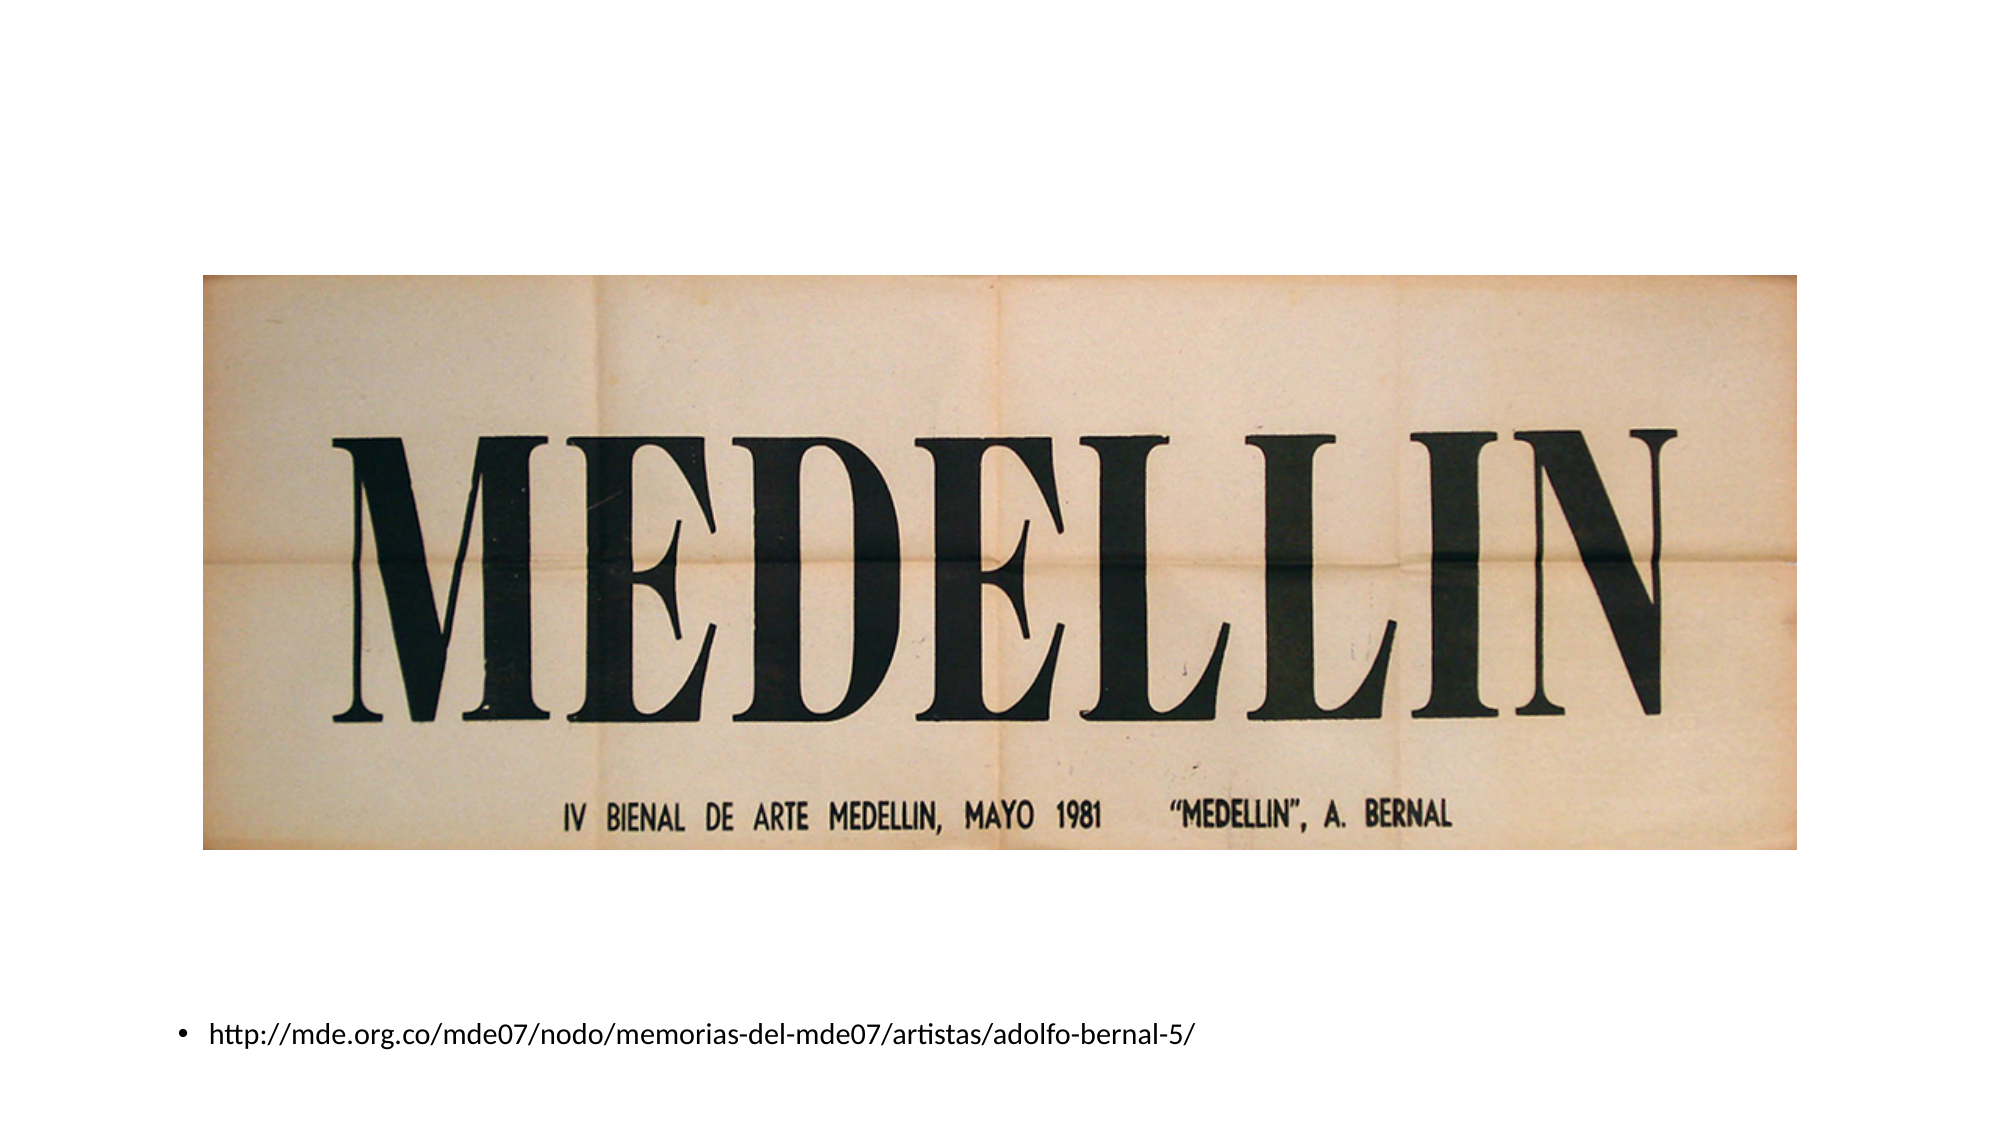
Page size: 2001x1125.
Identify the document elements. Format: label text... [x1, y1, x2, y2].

list http://mde.org.co/mde07/nodo/memorias-del-mde07/artistas/adolfo-bernal-5/ [162, 1010, 1888, 1060]
picture [203, 275, 1797, 850]
